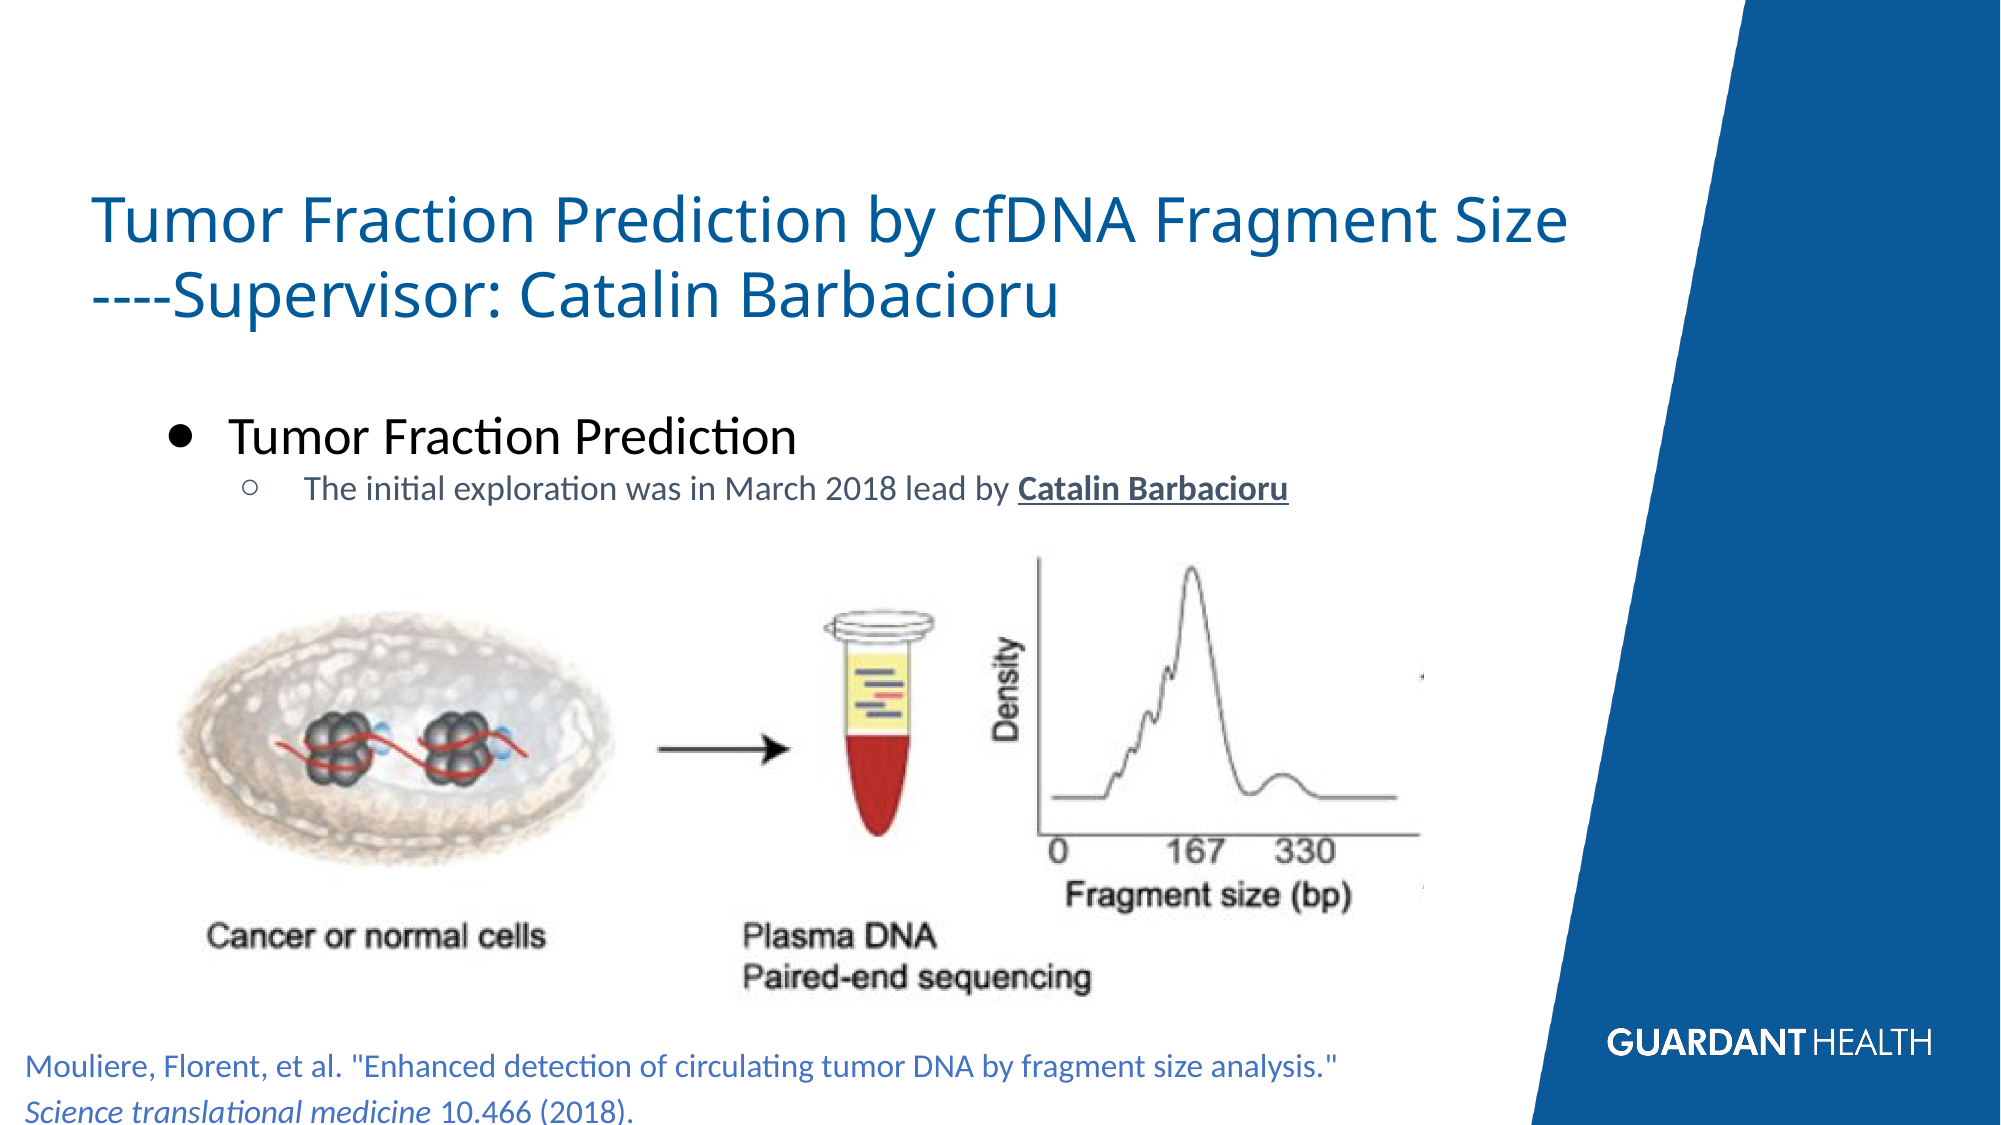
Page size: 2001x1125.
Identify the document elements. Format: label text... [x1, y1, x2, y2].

picture [1529, 0, 2001, 1125]
text_box Mouliere, Florent, et al. "Enhanced detection of circulating tumor DNA by fragment size analysis." Science translational medicine 10.466 (2018). [5, 1017, 1995, 1125]
text_box Tumor Fraction Prediction The initial exploration was in March 2018 lead by Catalin Barbacioru [139, 385, 1461, 523]
title Tumor Fraction Prediction by cfDNA Fragment Size ----Supervisor: Catalin Barbacioru [76, 142, 1968, 368]
picture [175, 524, 1424, 1003]
